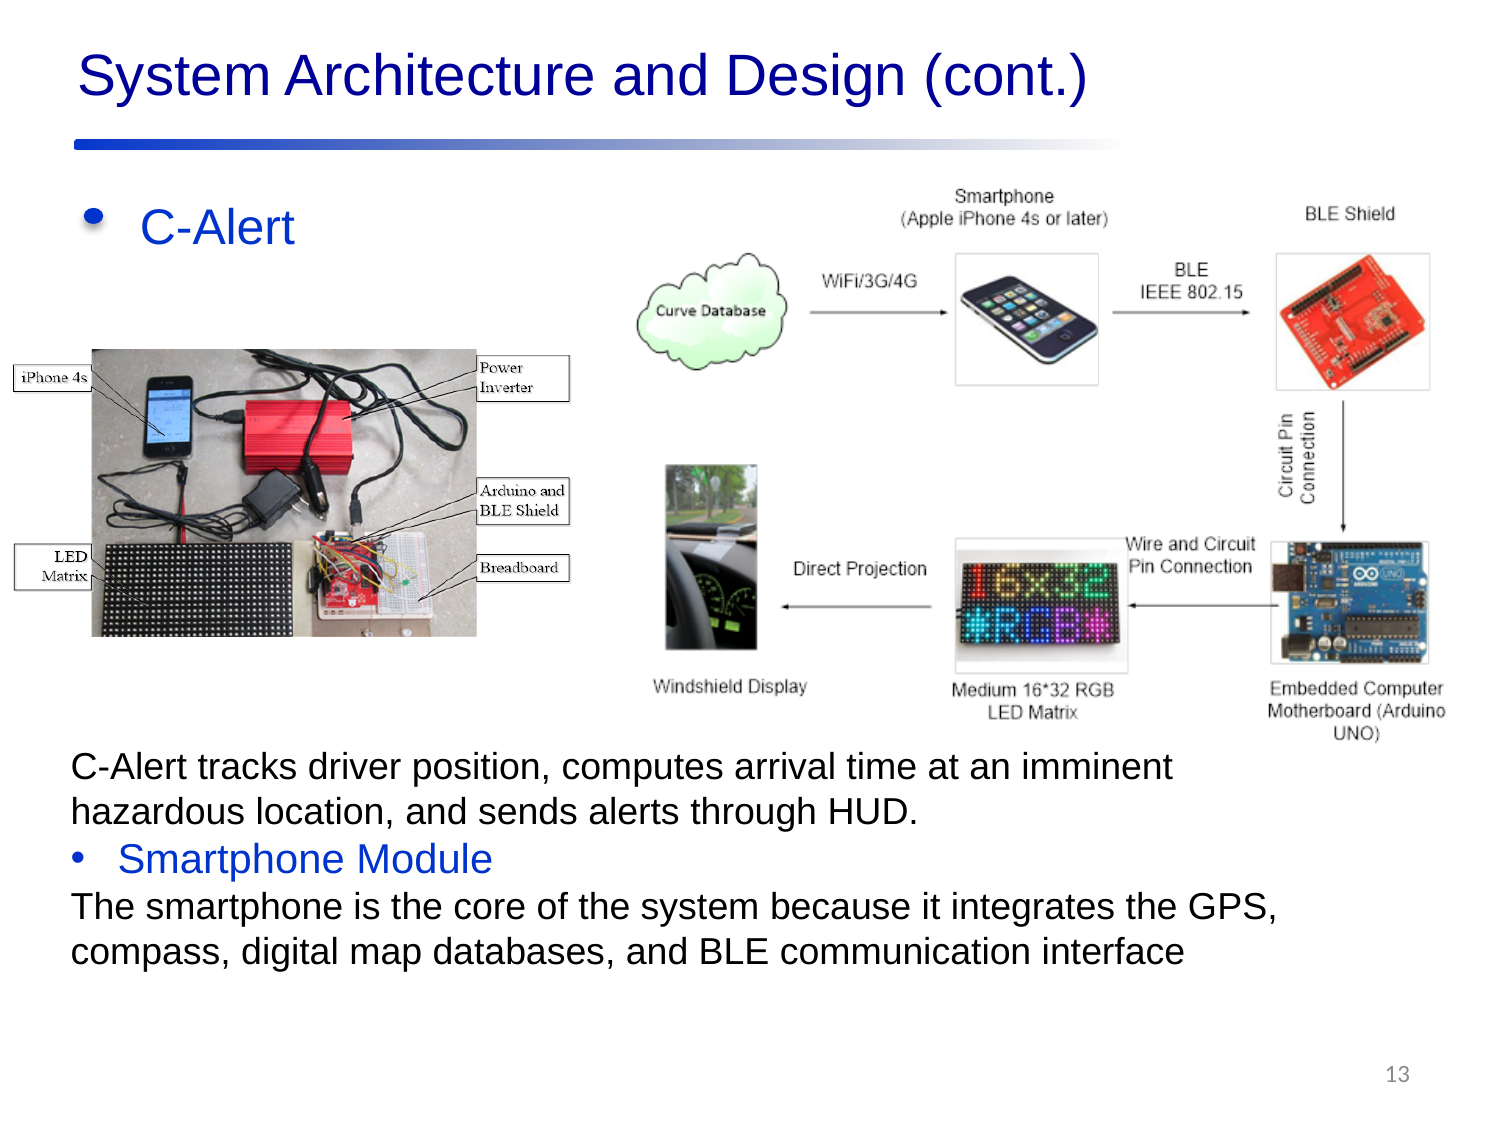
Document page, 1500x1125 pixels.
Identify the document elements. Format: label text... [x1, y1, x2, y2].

text_box C-Alert tracks driver position, computes arrival time at an imminent hazardous location, and sends alerts through HUD. Smartphone Module The smartphone is the core of the system because it integrates the GPS, compass, digital map databases, and BLE communication interface [55, 734, 1373, 1025]
picture [634, 186, 1463, 751]
text_box System Architecture and Design (cont.) [62, 29, 1463, 114]
picture [12, 347, 573, 640]
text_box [85, 187, 632, 264]
text_box [74, 139, 1125, 150]
slide_number 13 [1074, 1042, 1425, 1103]
